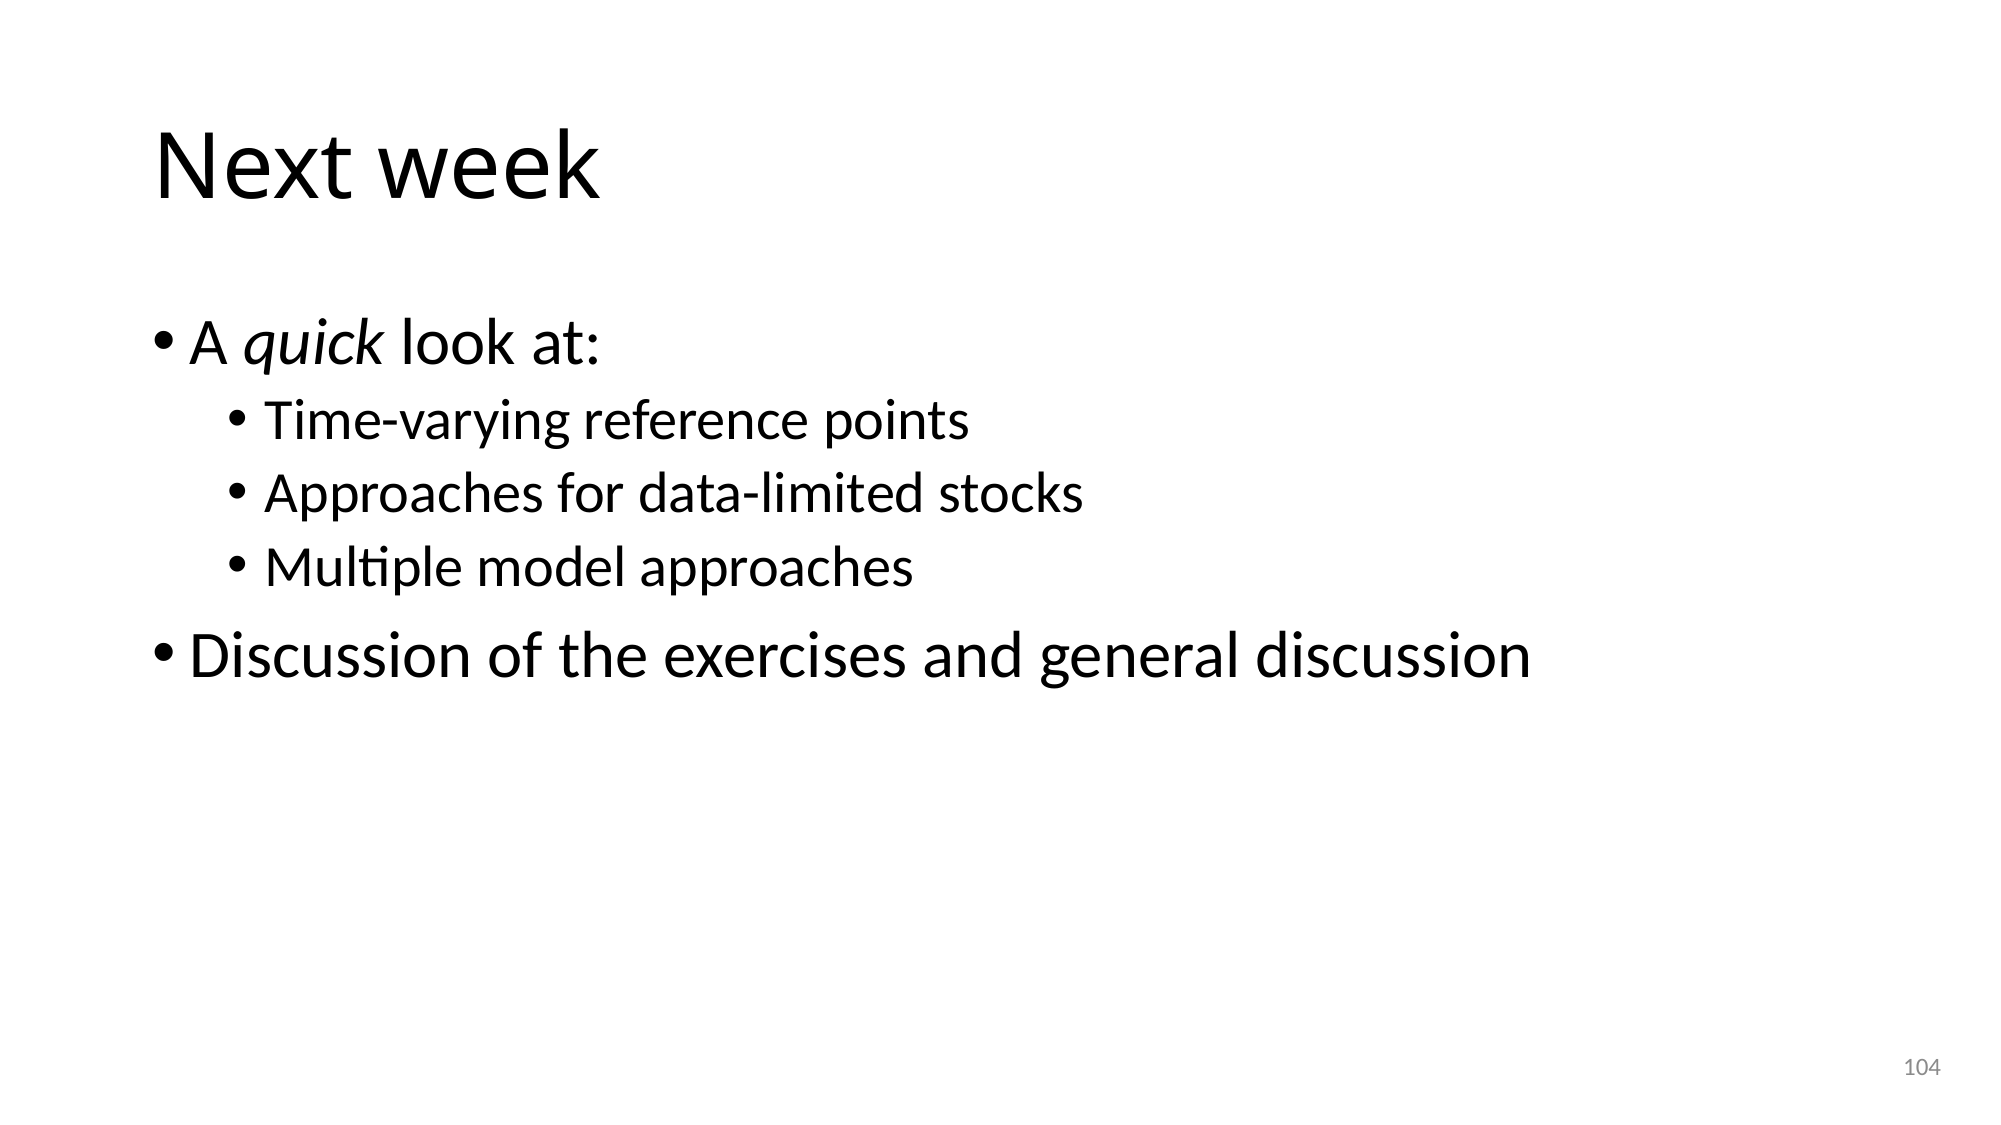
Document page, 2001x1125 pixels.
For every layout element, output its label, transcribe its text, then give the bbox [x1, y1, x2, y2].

slide_number 104 [1506, 1035, 1957, 1096]
list A quick look at: Time-varying reference points Approaches for data-limited stocks Multiple model approaches Discussion of the exercises and general discussion [137, 299, 1863, 1014]
title Next week [137, 59, 1863, 278]
